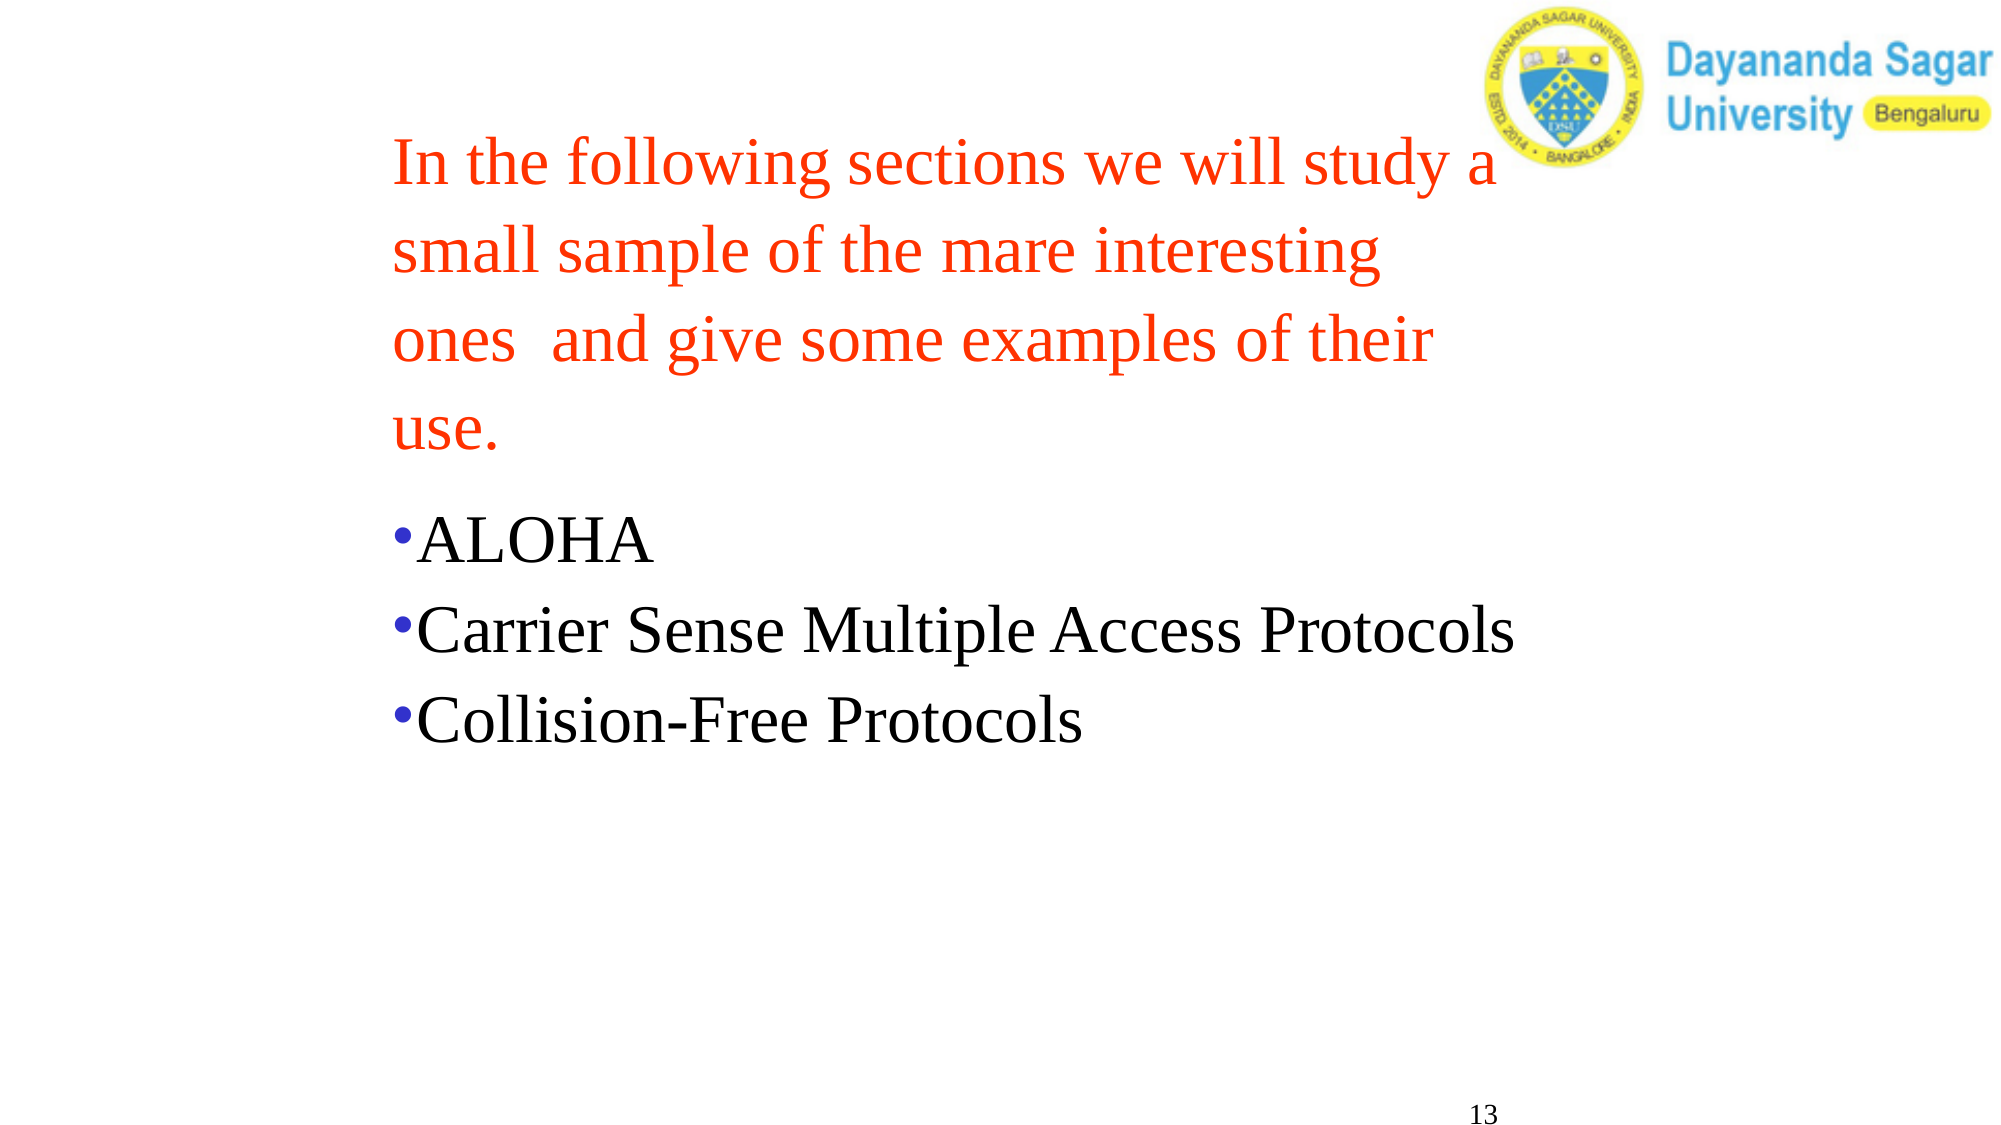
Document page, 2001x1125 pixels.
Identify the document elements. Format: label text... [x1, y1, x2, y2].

slide_number ‹#› [1462, 1089, 1507, 1125]
slide_number 12.‹#› [1479, 0, 2000, 175]
text_box In the following sections we will study a small sample of the mare interesting ones and give some examples of their use. ALOHA Carrier Sense Multiple Access Protocols Collision-Free Protocols [391, 99, 1525, 756]
